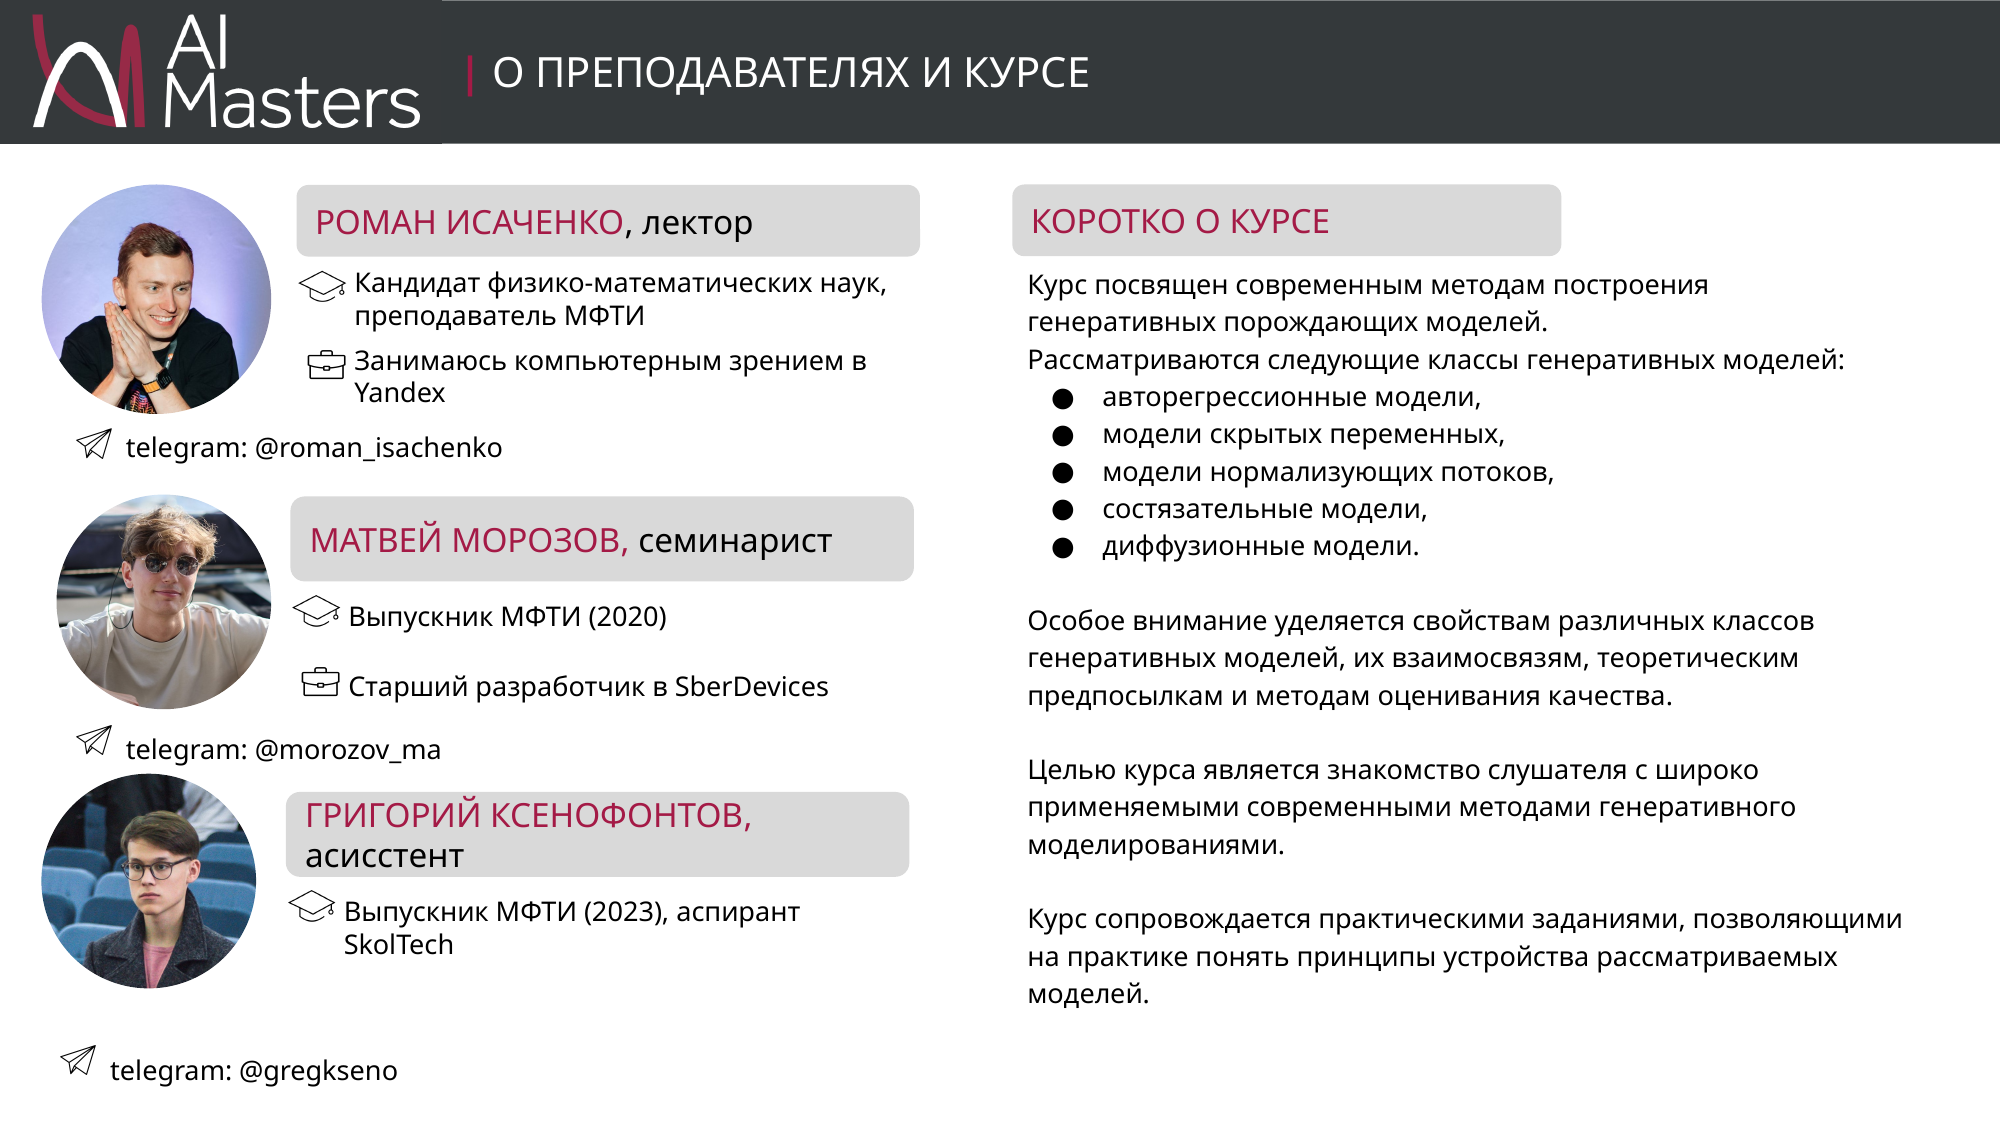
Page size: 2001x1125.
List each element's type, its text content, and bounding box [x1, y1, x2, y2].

text_box telegram: @morozov_ma [123, 709, 748, 780]
text_box ГРИГОРИЙ КСЕНОФОНТОВ, асисстент [285, 791, 910, 877]
picture [56, 494, 272, 710]
picture [299, 663, 341, 699]
text_box Выпускник МФТИ (2023), аспирант SkolTech [328, 887, 903, 1005]
text_box Выпускник МФТИ (2020) Старший разработчик в SberDevices [333, 591, 907, 710]
picture [69, 715, 119, 765]
text_box telegram: @roman_isachenko [124, 406, 748, 471]
picture [41, 184, 272, 415]
picture [293, 257, 352, 316]
picture [287, 581, 346, 640]
picture [305, 346, 348, 382]
text_box | О ПРЕПОДАВАТЕЛЯХ И КУРСЕ [443, 43, 1445, 104]
text_box Кандидат физико-математических наук, преподаватель МФТИ Занимаюсь компьютерным зрением в Yandex [339, 258, 913, 416]
text_box telegram: @gregkseno [95, 1029, 733, 1125]
text_box КОРОТКО О КУРСЕ [1012, 184, 1562, 257]
text_box Курс посвящен современным методам построения генеративных порождающих моделей. Рассматриваются следующие классы генеративных моделей: авторегрессионные модели, модели скрытых переменных, модели нормализующих потоков, состязательные модели, диффузионные модели. Особое внимание уделяется свойствам различных классов генеративных моделей, их взаимосвязям, теоретическим предпосылкам и методам оценивания качества. Целью курса является знакомство слушателя с широко применяемыми современными методами генеративного моделированиями. Курс сопровождается практическими заданиями, позволяющими на практике понять принципы устройства рассматриваемых моделей. [1012, 254, 1919, 1062]
picture [0, 0, 441, 144]
picture [53, 1035, 103, 1085]
picture [41, 773, 257, 989]
picture [69, 418, 119, 469]
picture [283, 876, 342, 935]
text_box РОМАН ИСАЧЕНКО, лектор [296, 184, 921, 257]
text_box МАТВЕЙ МОРОЗОВ, семинарист [290, 496, 914, 582]
